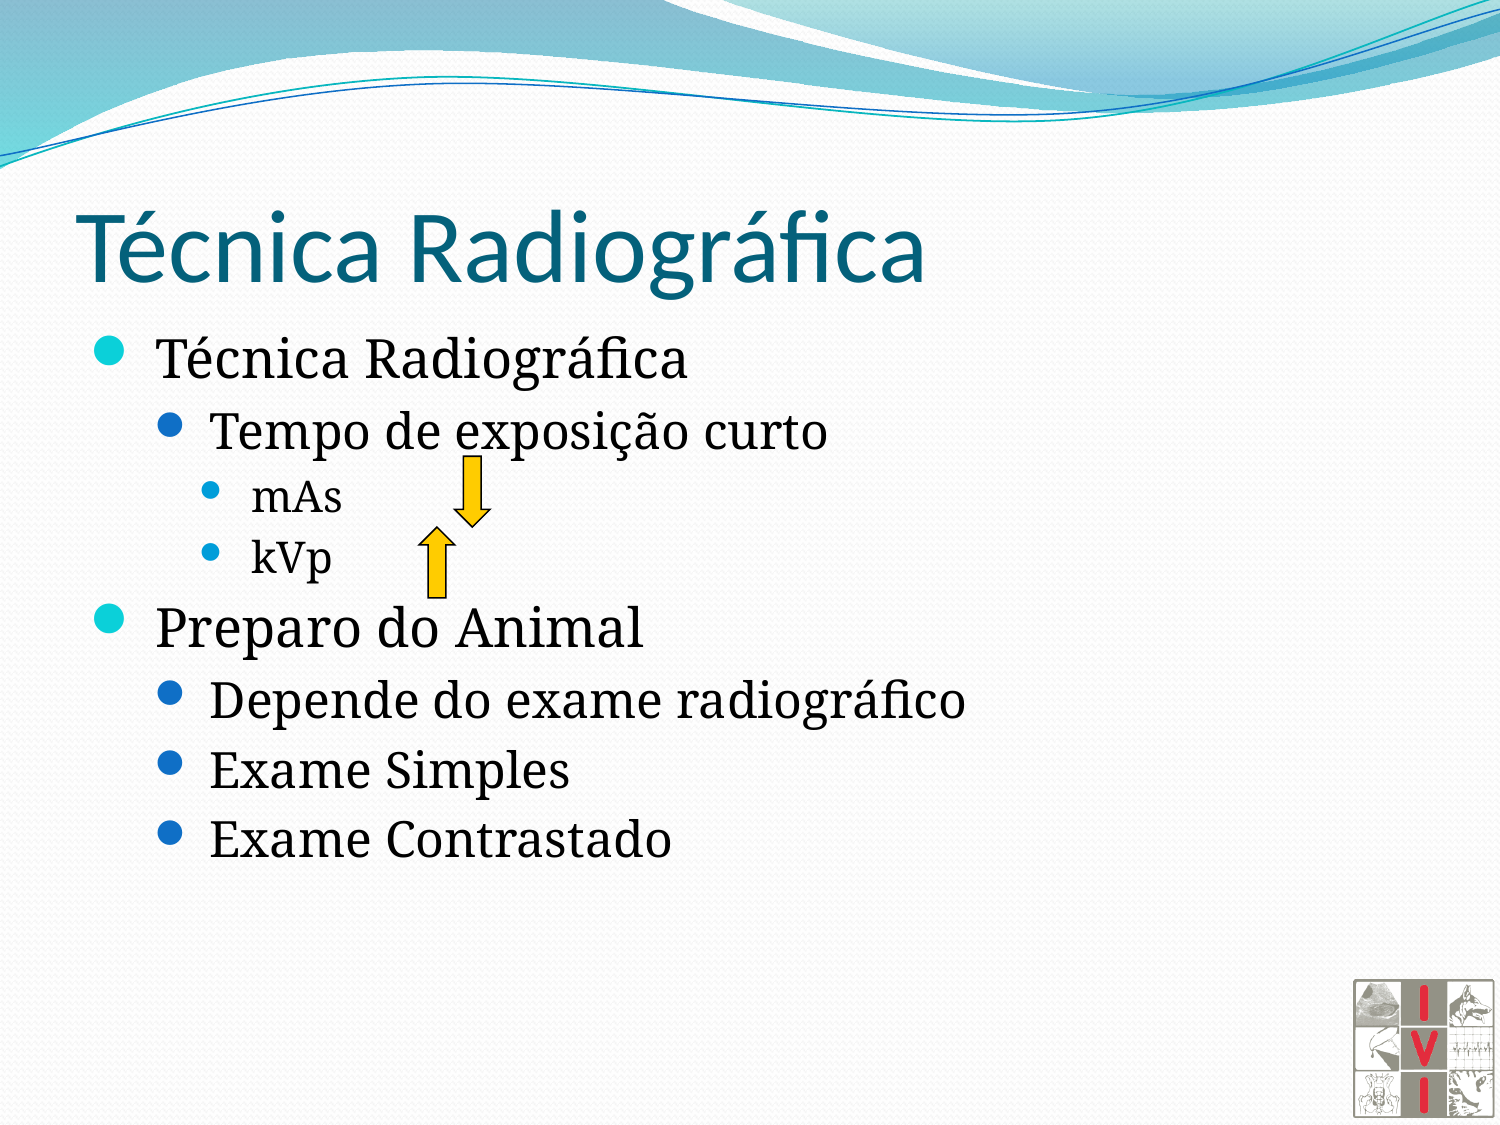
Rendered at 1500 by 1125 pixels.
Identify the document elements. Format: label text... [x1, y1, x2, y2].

list Técnica Radiográfica Tempo de exposição curto mAs kVp Preparo do Animal Depende do exame radiográfico Exame Simples Exame Contrastado [75, 317, 1425, 1038]
title Técnica Radiográfica [75, 115, 1425, 303]
picture [1352, 979, 1495, 1118]
text_box [419, 527, 455, 598]
text_box [454, 456, 491, 528]
